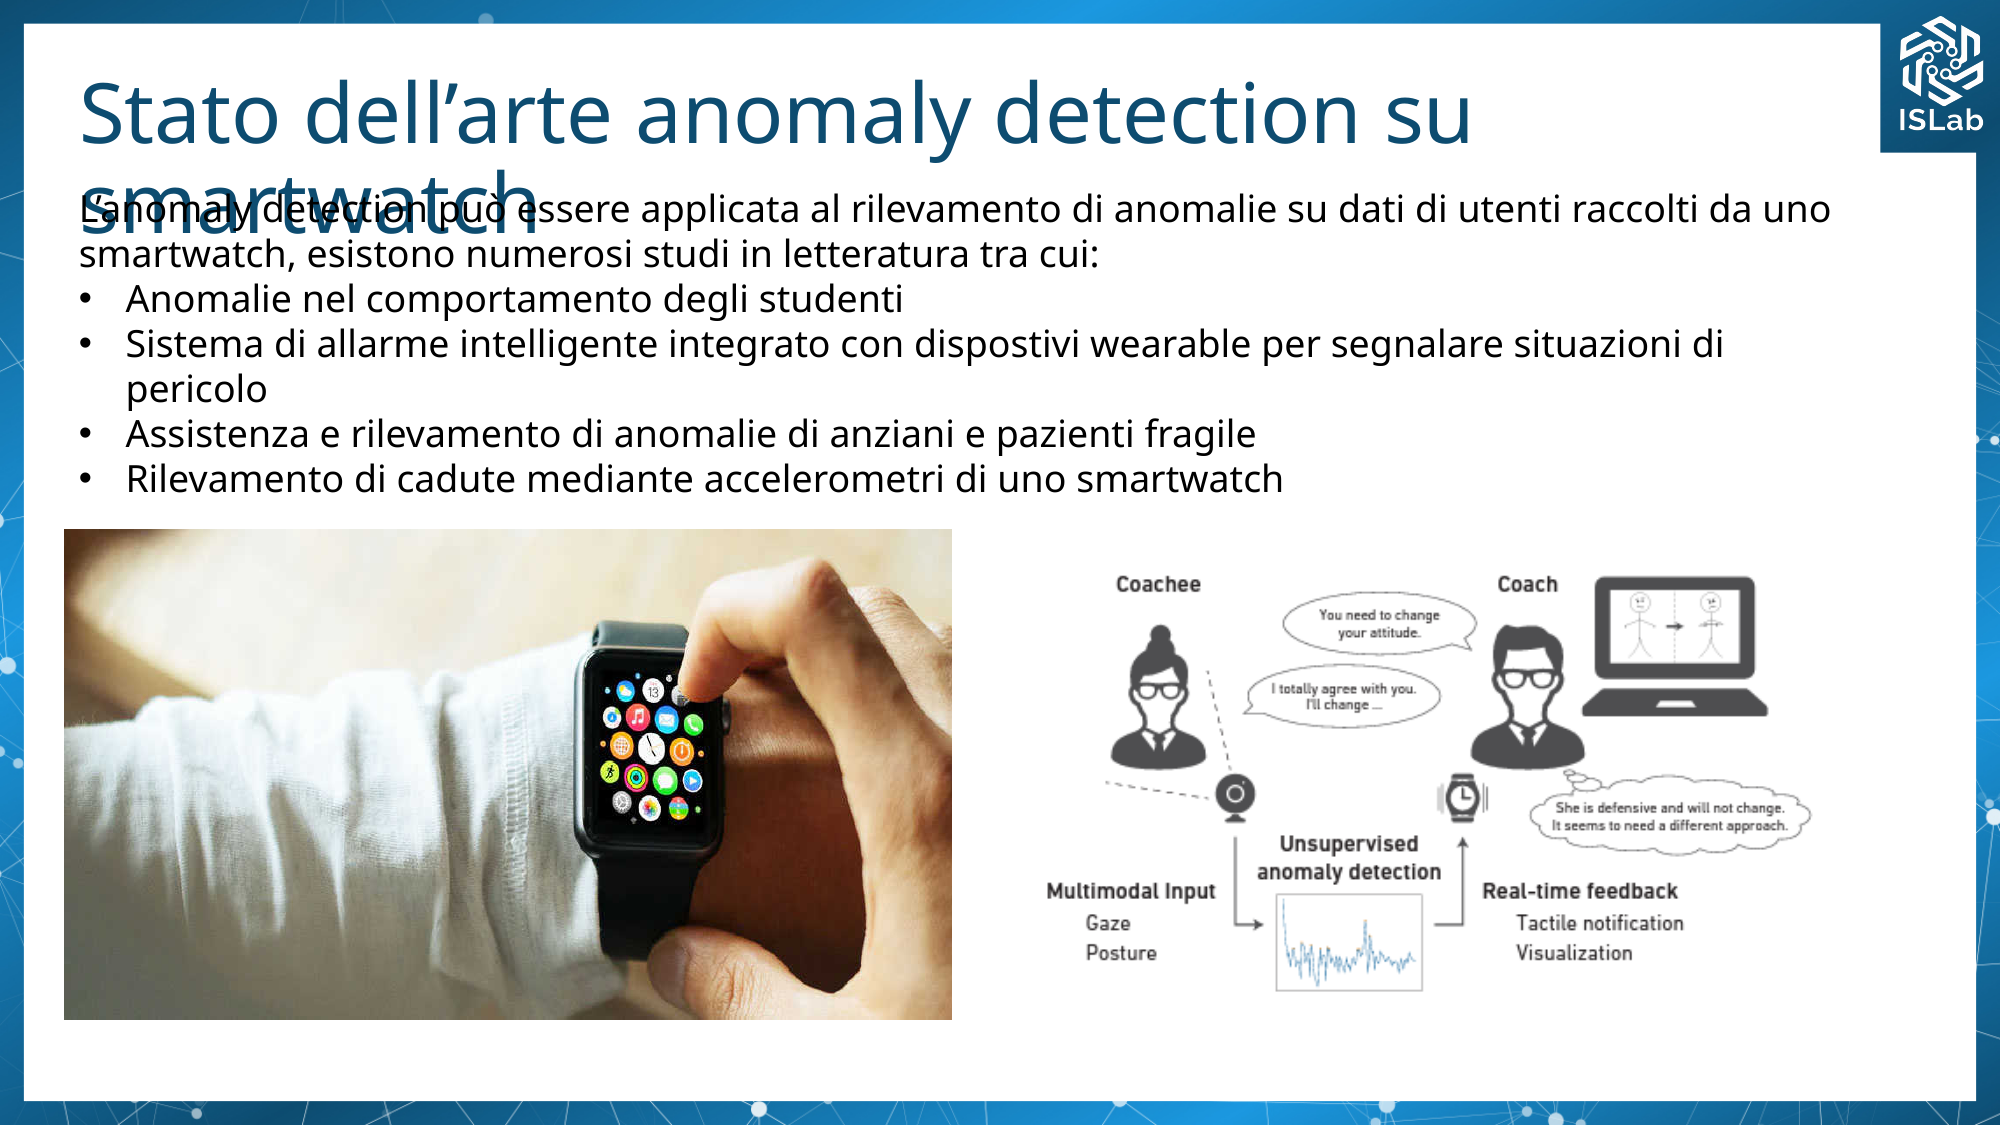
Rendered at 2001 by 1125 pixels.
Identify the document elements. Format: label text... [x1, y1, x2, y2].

text_box L’anomaly detection può essere applicata al rilevamento di anomalie su dati di utenti raccolti da uno smartwatch, esistono numerosi studi in letteratura tra cui: Anomalie nel comportamento degli studenti Sistema di allarme intelligente integrato con dispostivi wearable per segnalare situazioni di pericolo Assistenza e rilevamento di anomalie di anziani e pazienti fragile Rilevamento di cadute mediante accelerometri di uno smartwatch [64, 177, 1859, 598]
picture [0, 0, 2000, 1125]
title Stato dell’arte anomaly detection su smartwatch [64, 64, 1845, 157]
